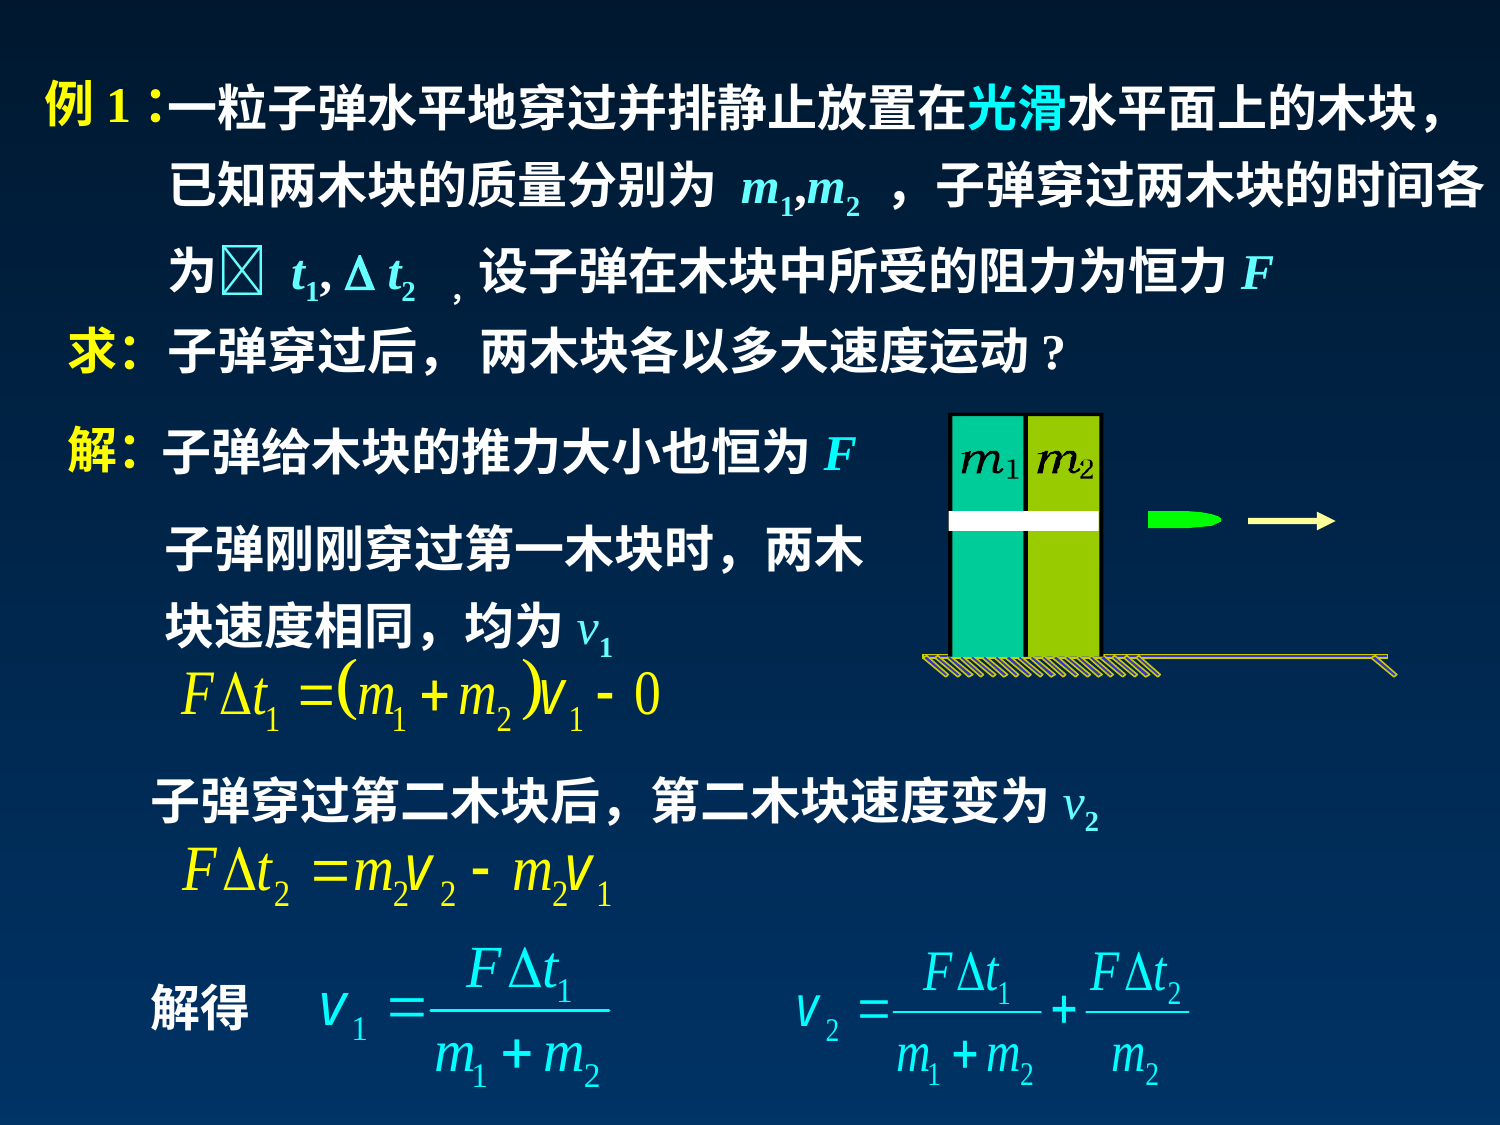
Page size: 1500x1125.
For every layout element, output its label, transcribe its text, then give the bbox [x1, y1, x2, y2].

text_box 子弹给木块的推力大小也恒为F [146, 406, 916, 494]
text_box 子弹穿过第二木块后，第二木块速度变为v2 [135, 762, 1236, 846]
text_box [317, 930, 622, 1101]
text_box 子弹刚刚穿过第一木块时，两木块速度相同，均为v1 [150, 495, 917, 671]
text_box 例1： [29, 59, 264, 147]
text_box 求：子弹穿过后， 两木块各以多大速度运动? [53, 305, 1179, 393]
text_box 解得 [135, 963, 312, 1051]
text_box 解： [53, 404, 262, 492]
text_box 一粒子弹水平地穿过并排静止放置在光滑水平面上的木块，已知两木块的质量分别为 m1,m2 ，子弹穿过两木块的时间各为 t1,  t2 ，设子弹在木块中所受的阻力为恒力F [152, 54, 1500, 315]
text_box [794, 935, 1198, 1098]
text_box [922, 412, 1398, 678]
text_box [171, 824, 622, 923]
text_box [171, 646, 669, 752]
